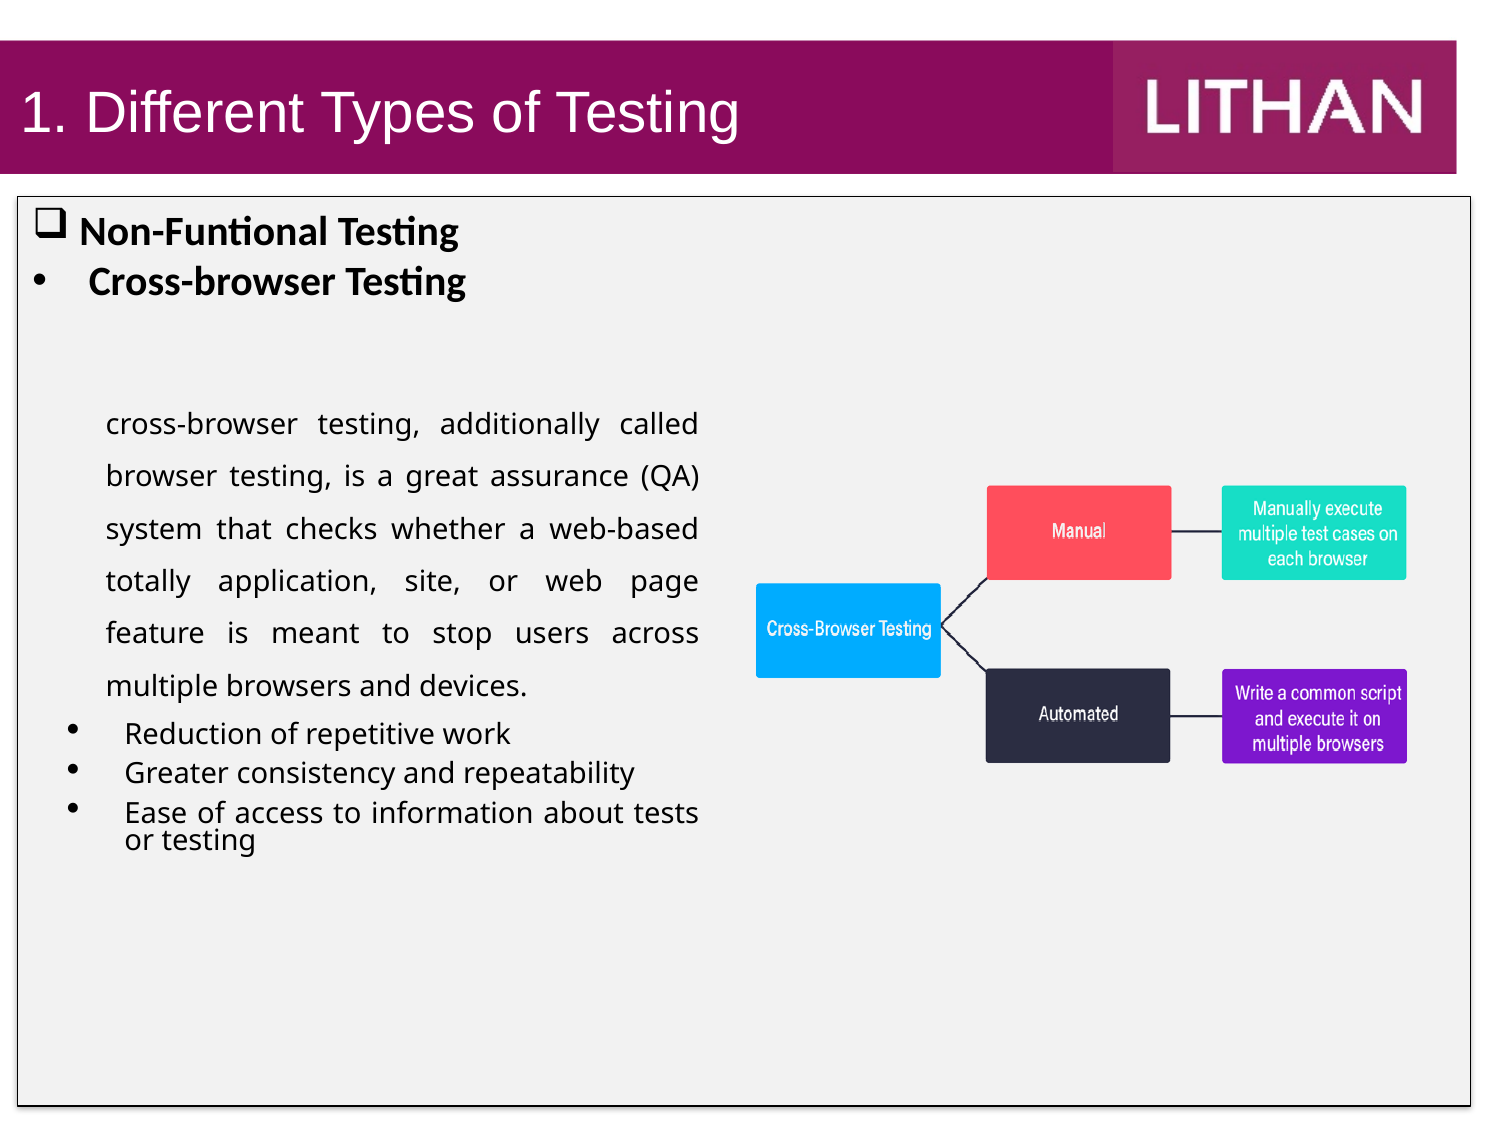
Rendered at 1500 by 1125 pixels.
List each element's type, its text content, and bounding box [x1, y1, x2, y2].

picture [0, 37, 1460, 178]
text_box Non-Funtional Testing Cross-browser Testing [17, 196, 1471, 1107]
picture [749, 432, 1412, 818]
text_box 1. Different Types of Testing [5, 66, 1104, 152]
text_box cross-browser testing, additionally called browser testing, is a great assurance (QA) system that checks whether a web-based totally application, site, or web page feature is meant to stop users across multiple browsers and devices. Reduction of repetitive work Greater consistency and repeatability Ease of access to information about tests or testing [53, 380, 715, 864]
